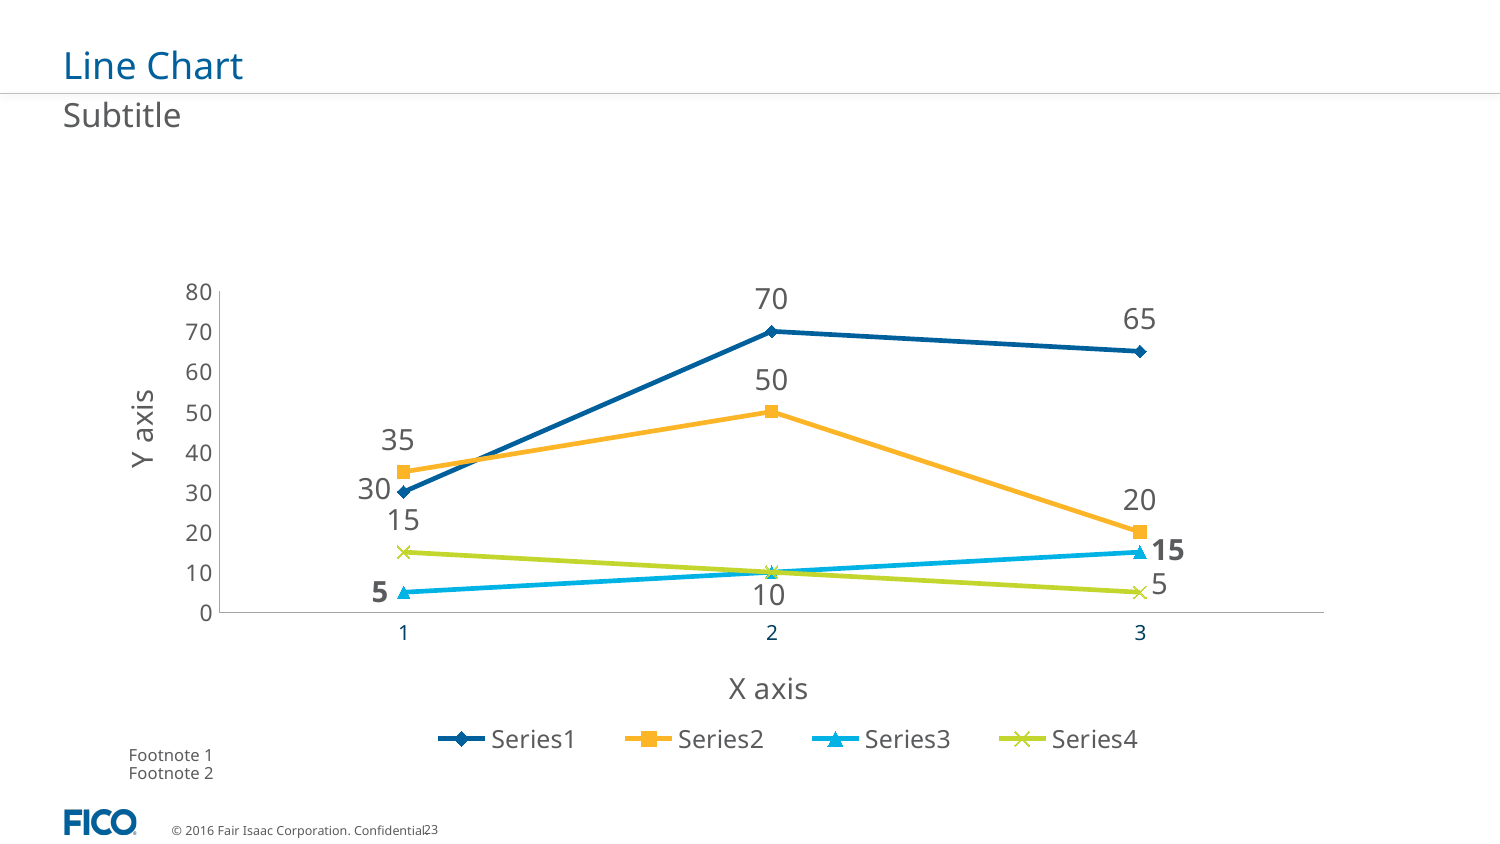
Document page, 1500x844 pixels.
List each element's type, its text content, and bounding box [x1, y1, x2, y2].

list Subtitle [63, 99, 1439, 136]
text_box * Footnote 1 ** Footnote 2 [0, 747, 279, 784]
chart [79, 256, 1392, 773]
title Line Chart [63, 46, 1439, 88]
picture [63, 808, 137, 836]
